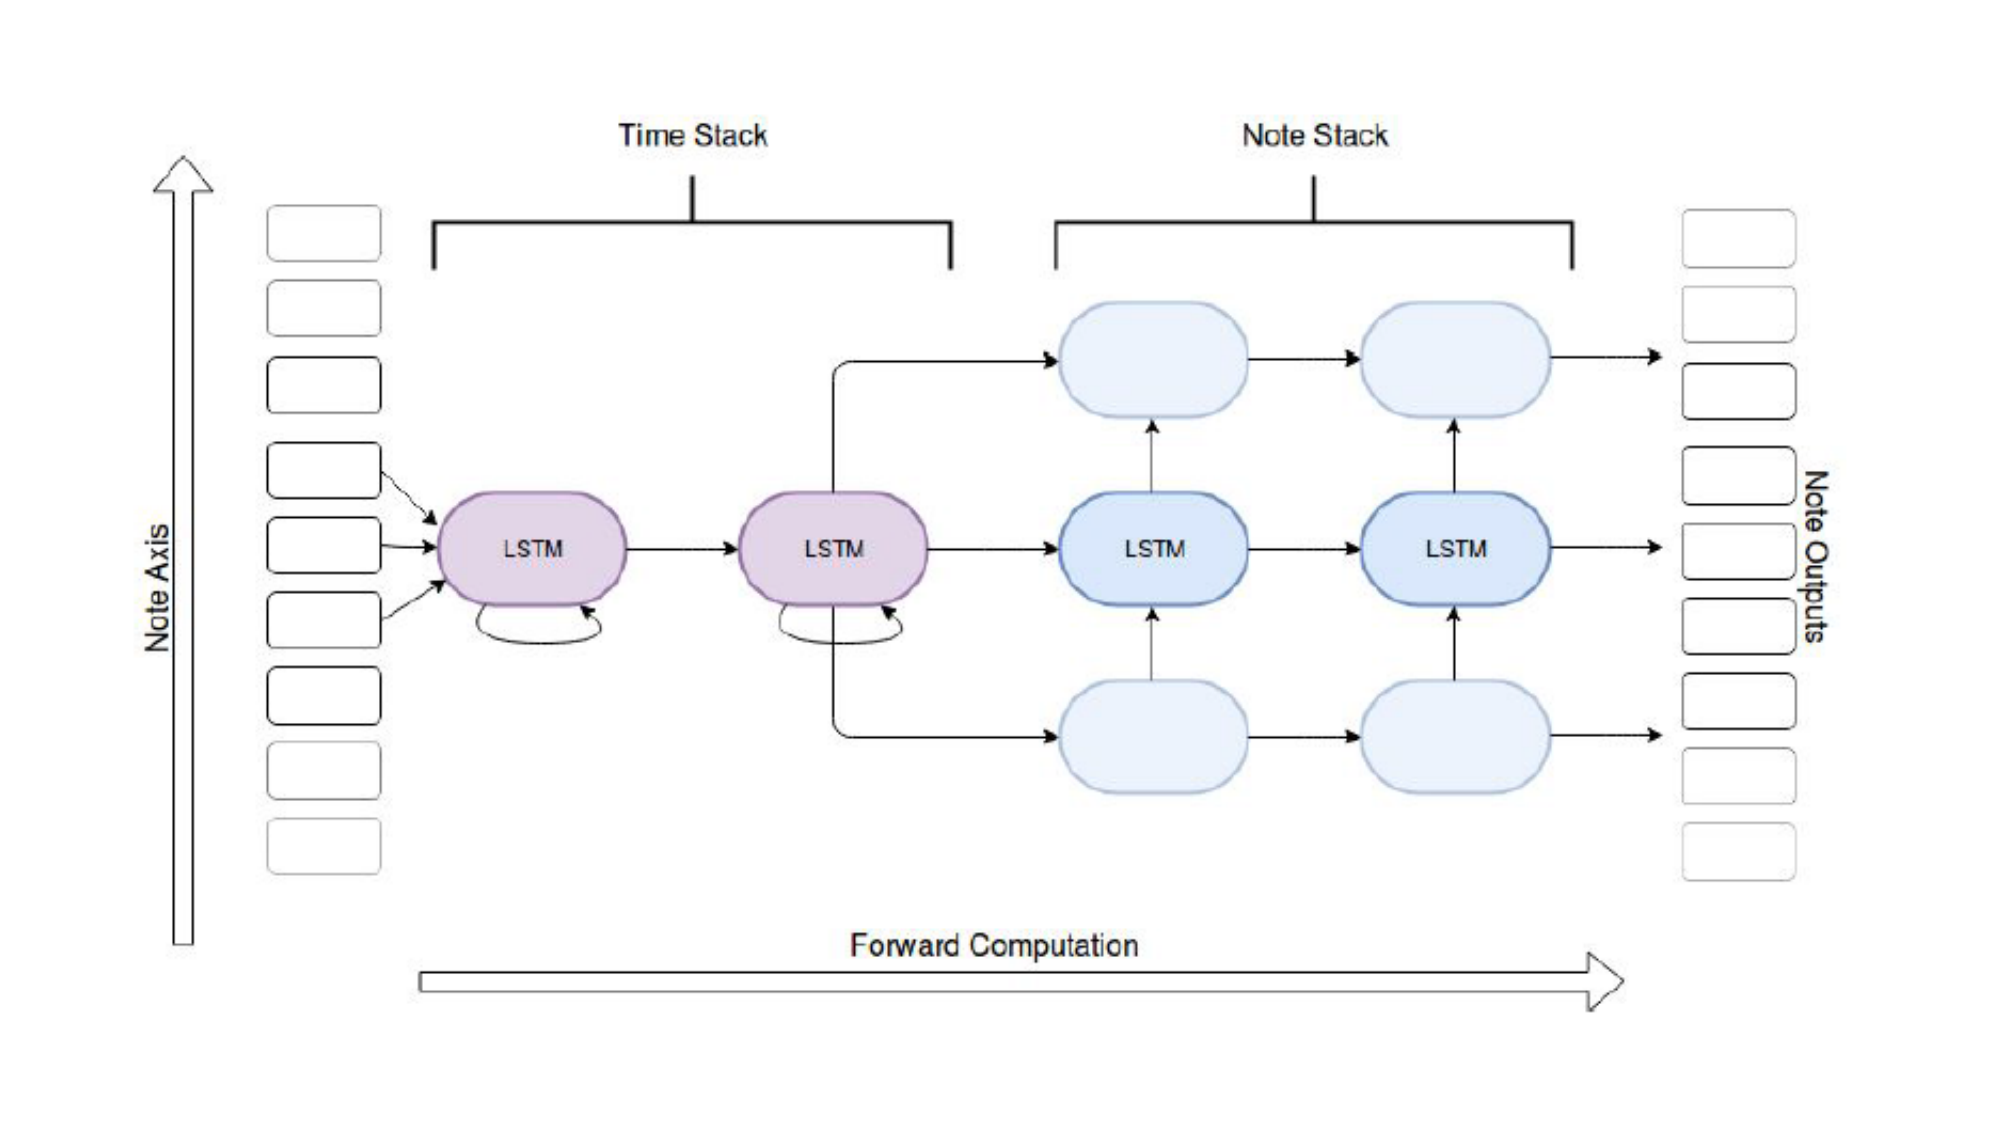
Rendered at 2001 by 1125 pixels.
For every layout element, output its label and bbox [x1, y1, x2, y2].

picture [124, 62, 1868, 1068]
